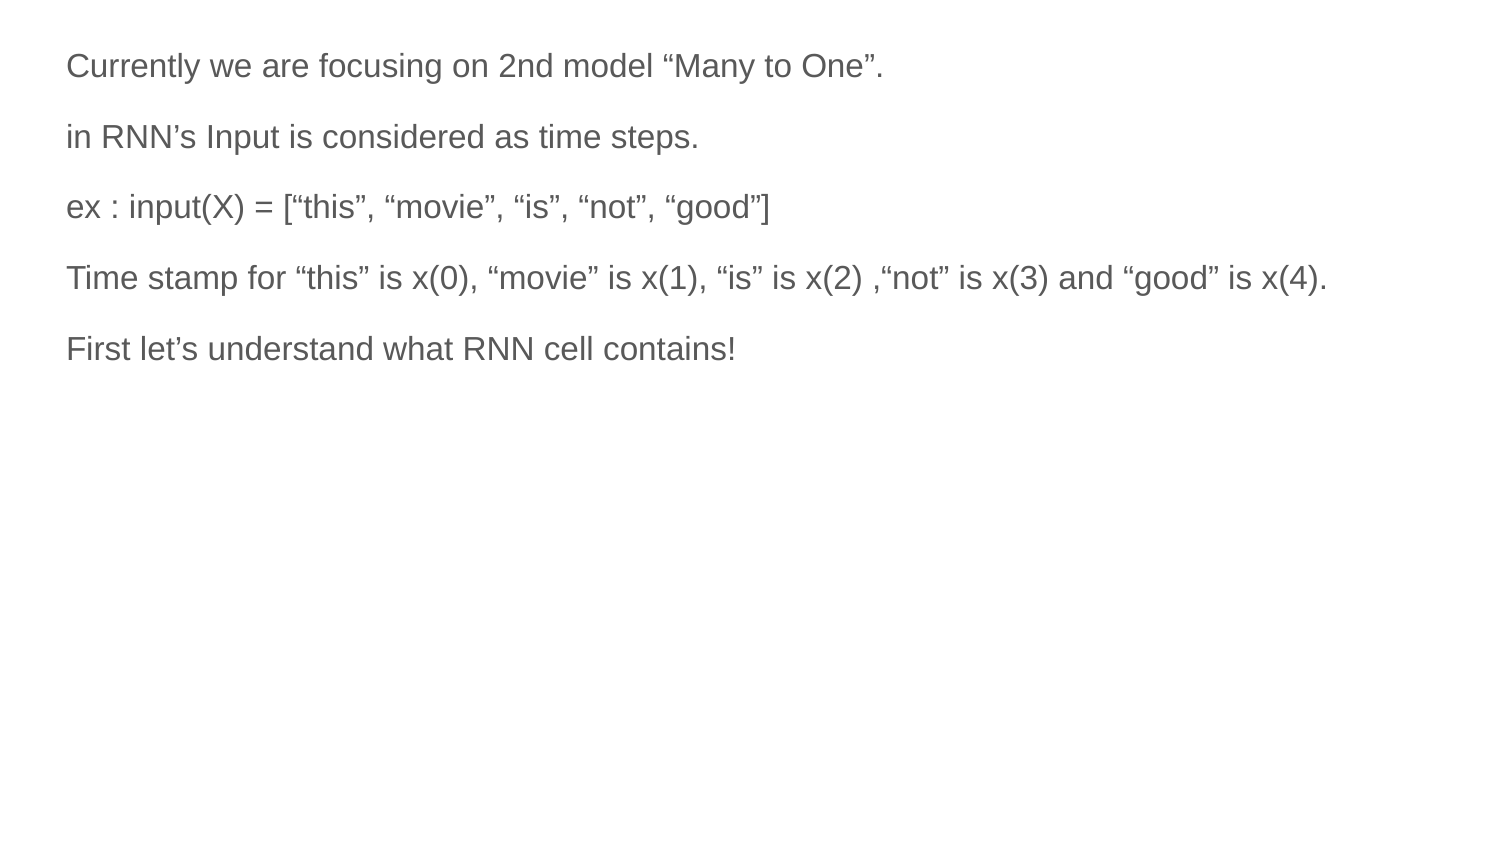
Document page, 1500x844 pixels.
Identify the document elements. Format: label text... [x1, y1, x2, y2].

list Currently we are focusing on 2nd model “Many to One”. in RNN’s Input is considered as time steps. ex : input(X) = [“this”, “movie”, “is”, “not”, “good”] Time stamp for “this” is x(0), “movie” is x(1), “is” is x(2) ,“not” is x(3) and “good” is x(4). First let’s understand what RNN cell contains! [51, 23, 1449, 584]
